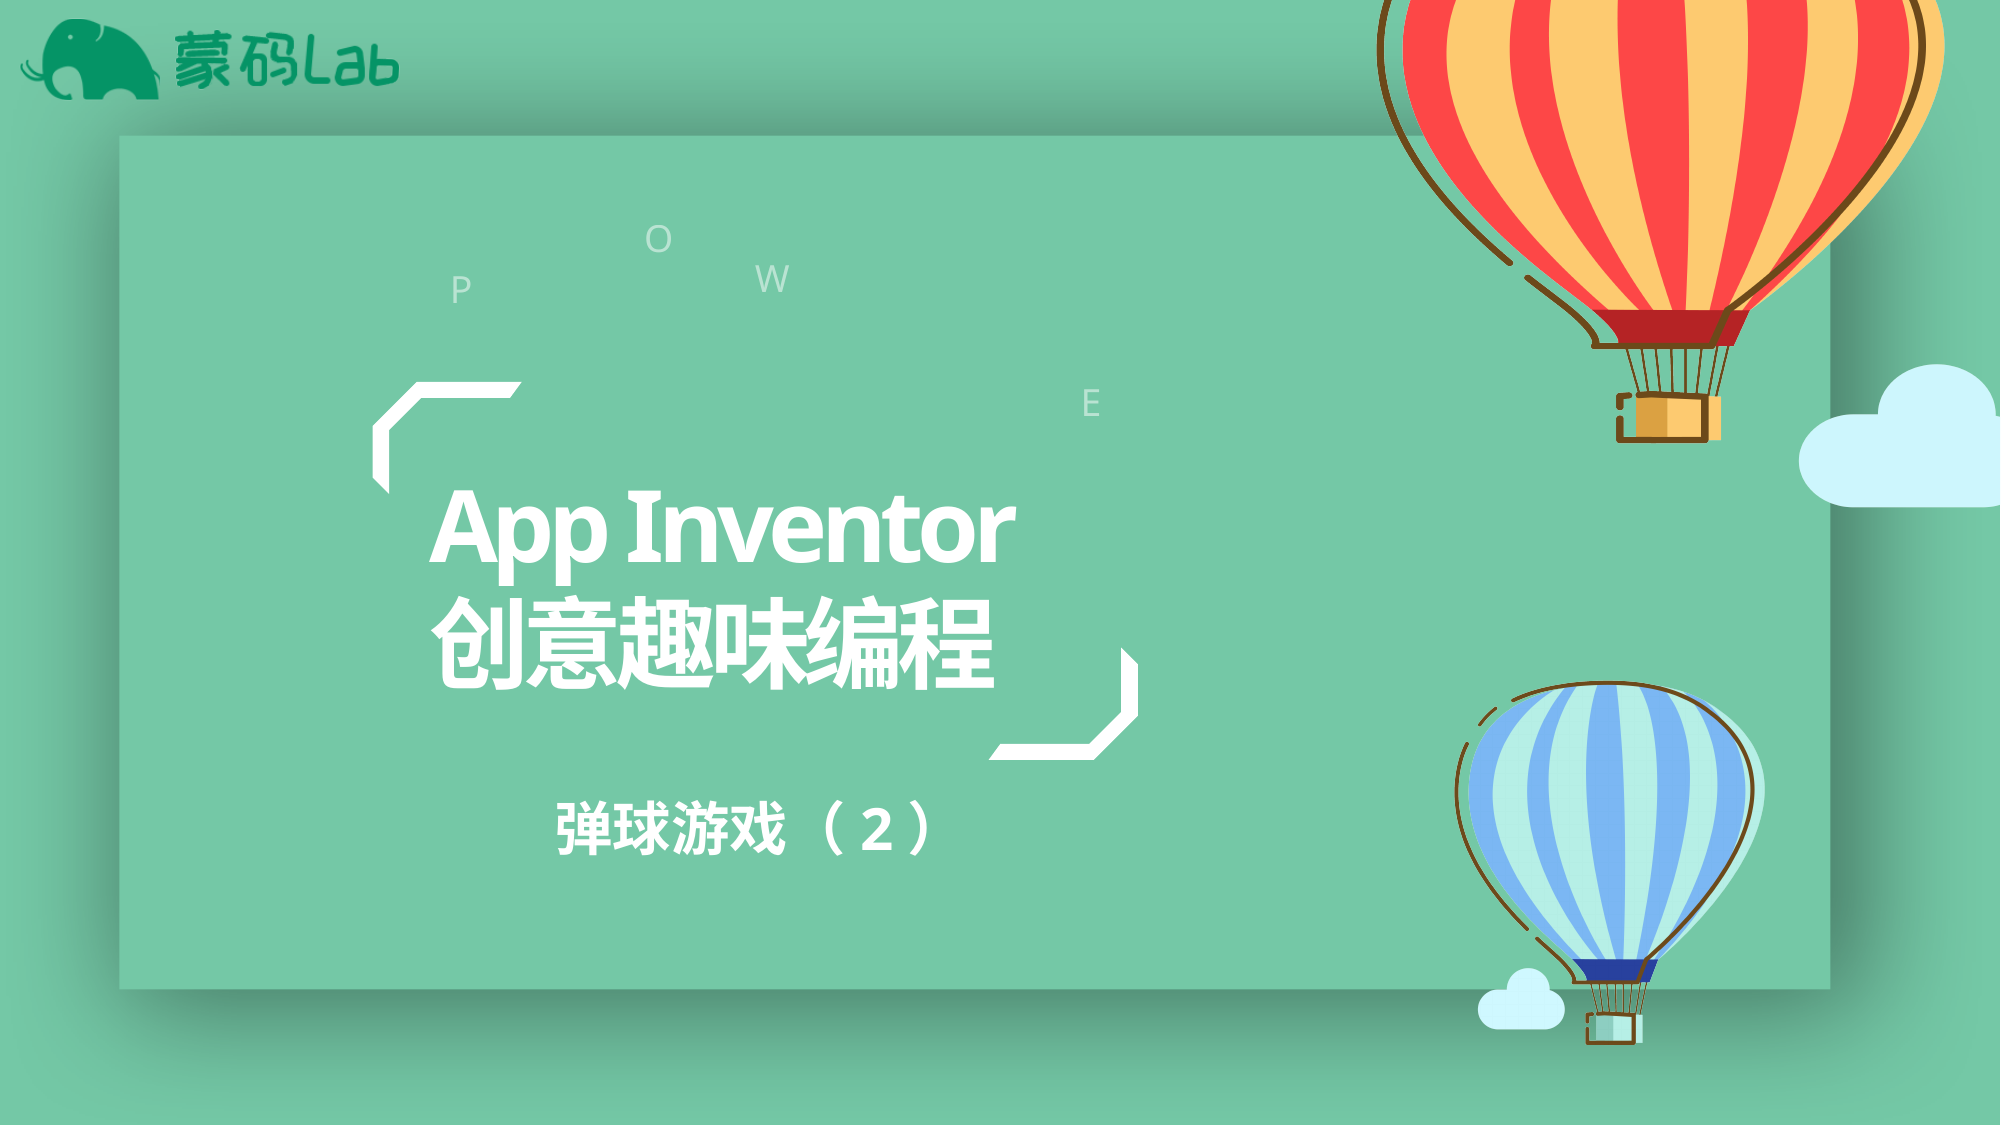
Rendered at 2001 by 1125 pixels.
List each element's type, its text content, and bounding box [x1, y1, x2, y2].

picture [8, 9, 410, 111]
list App Inventor 创意趣味编程 [414, 454, 1094, 710]
list 弹球游戏（2） [426, 793, 1094, 870]
